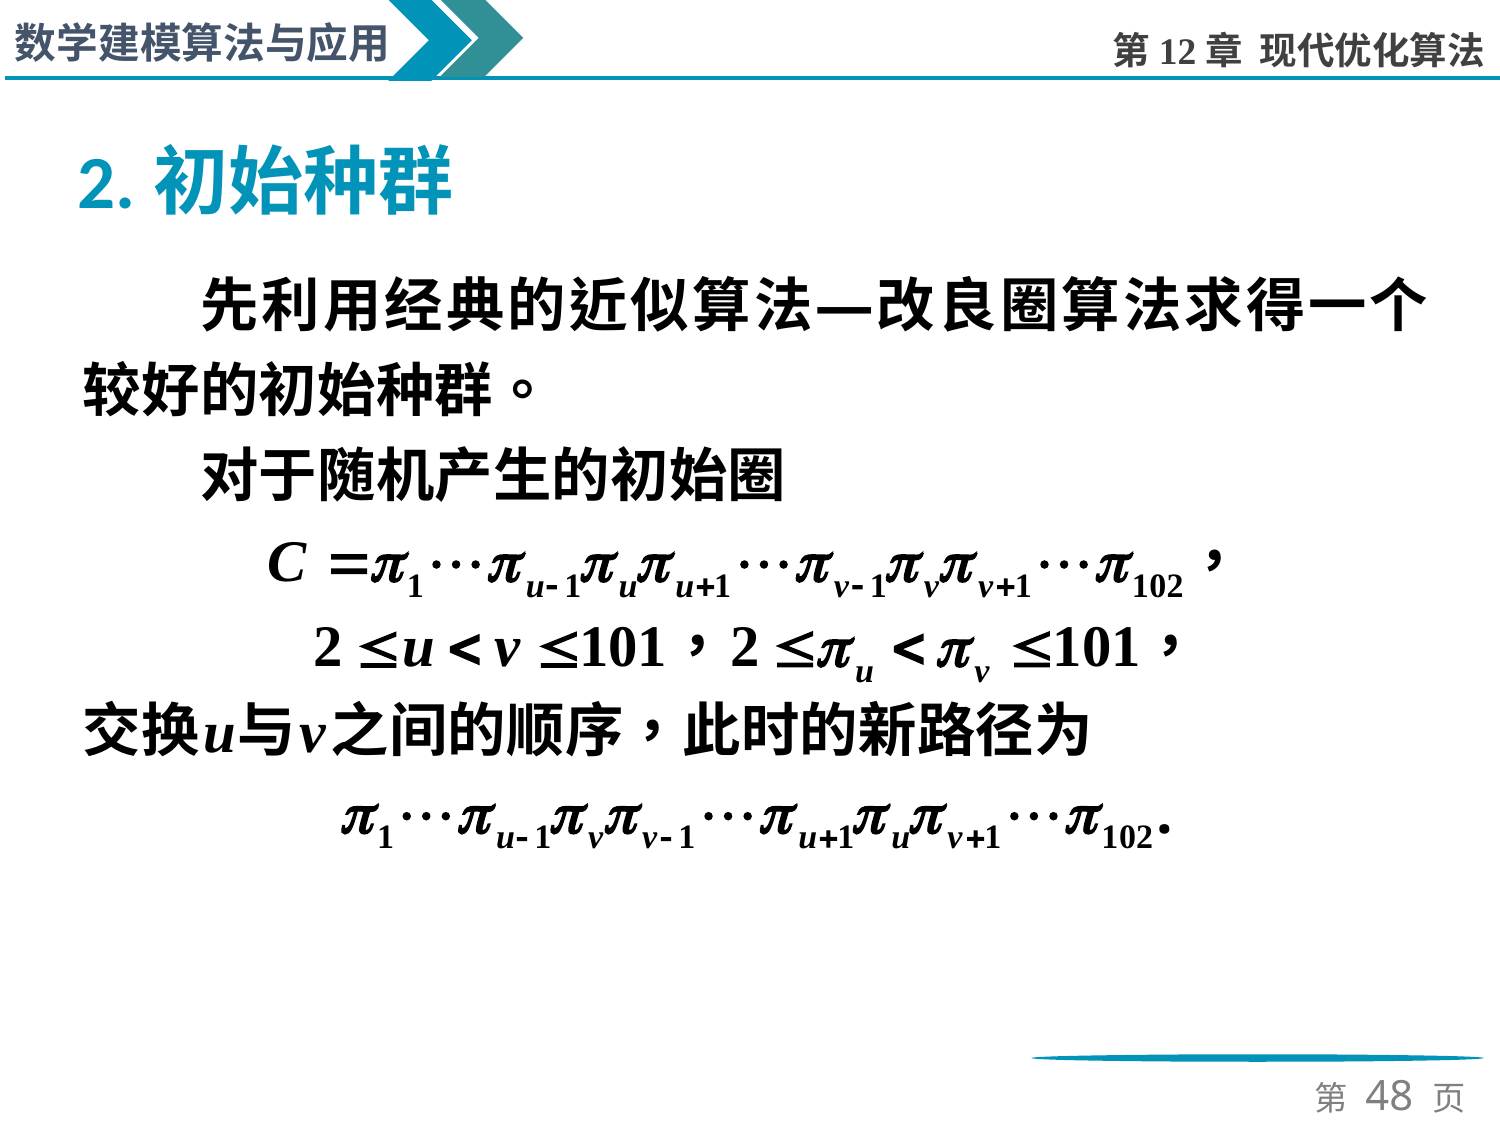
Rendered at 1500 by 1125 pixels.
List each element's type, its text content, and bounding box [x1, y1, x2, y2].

text_box 2.初始种群 [63, 126, 1100, 232]
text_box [82, 266, 1426, 889]
